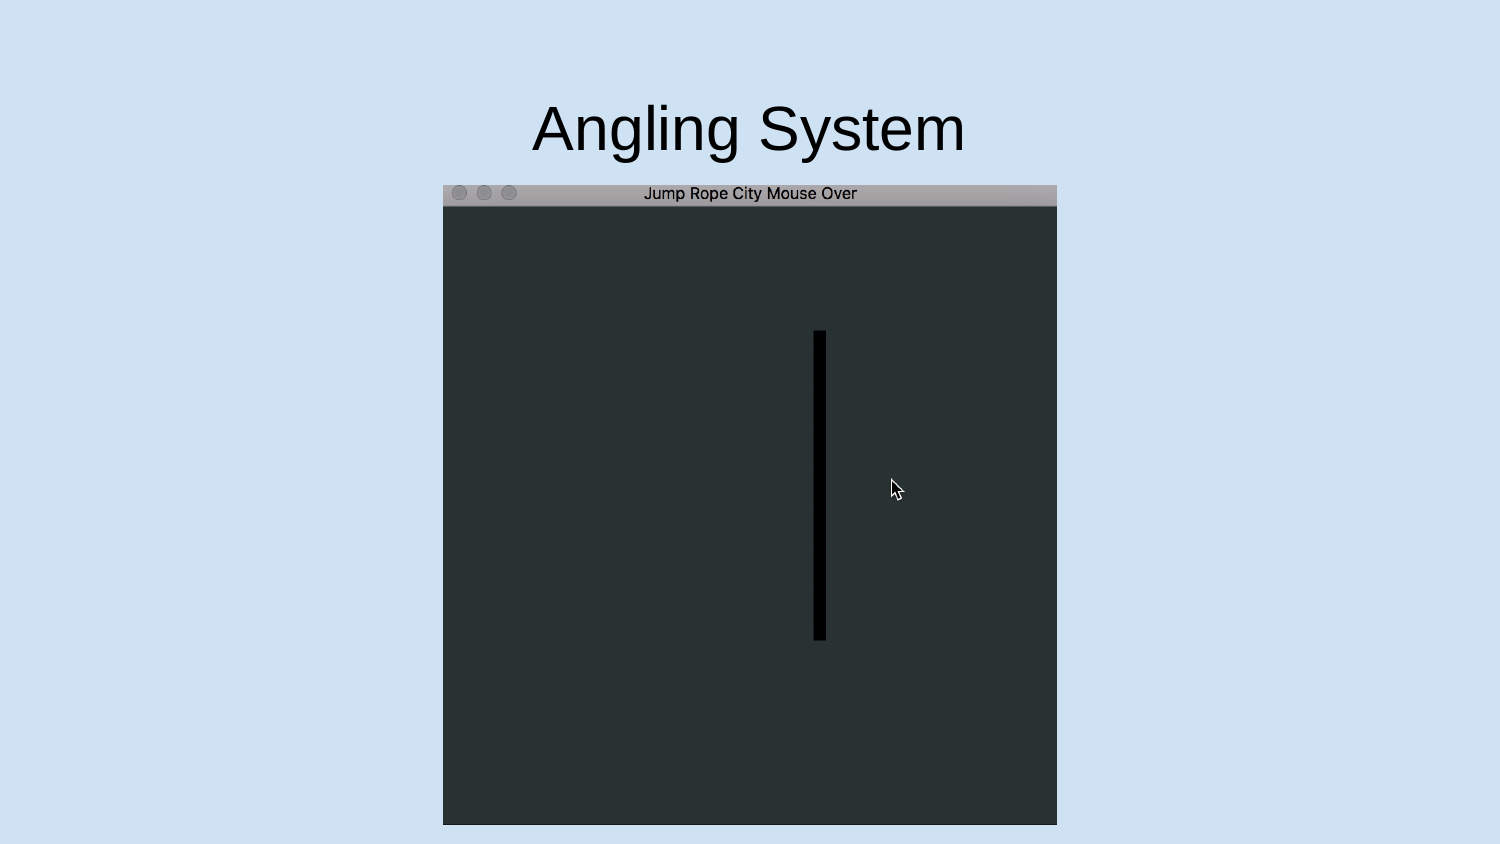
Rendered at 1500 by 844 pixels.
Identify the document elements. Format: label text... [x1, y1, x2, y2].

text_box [441, 184, 1058, 826]
title Angling System [51, 72, 1449, 167]
